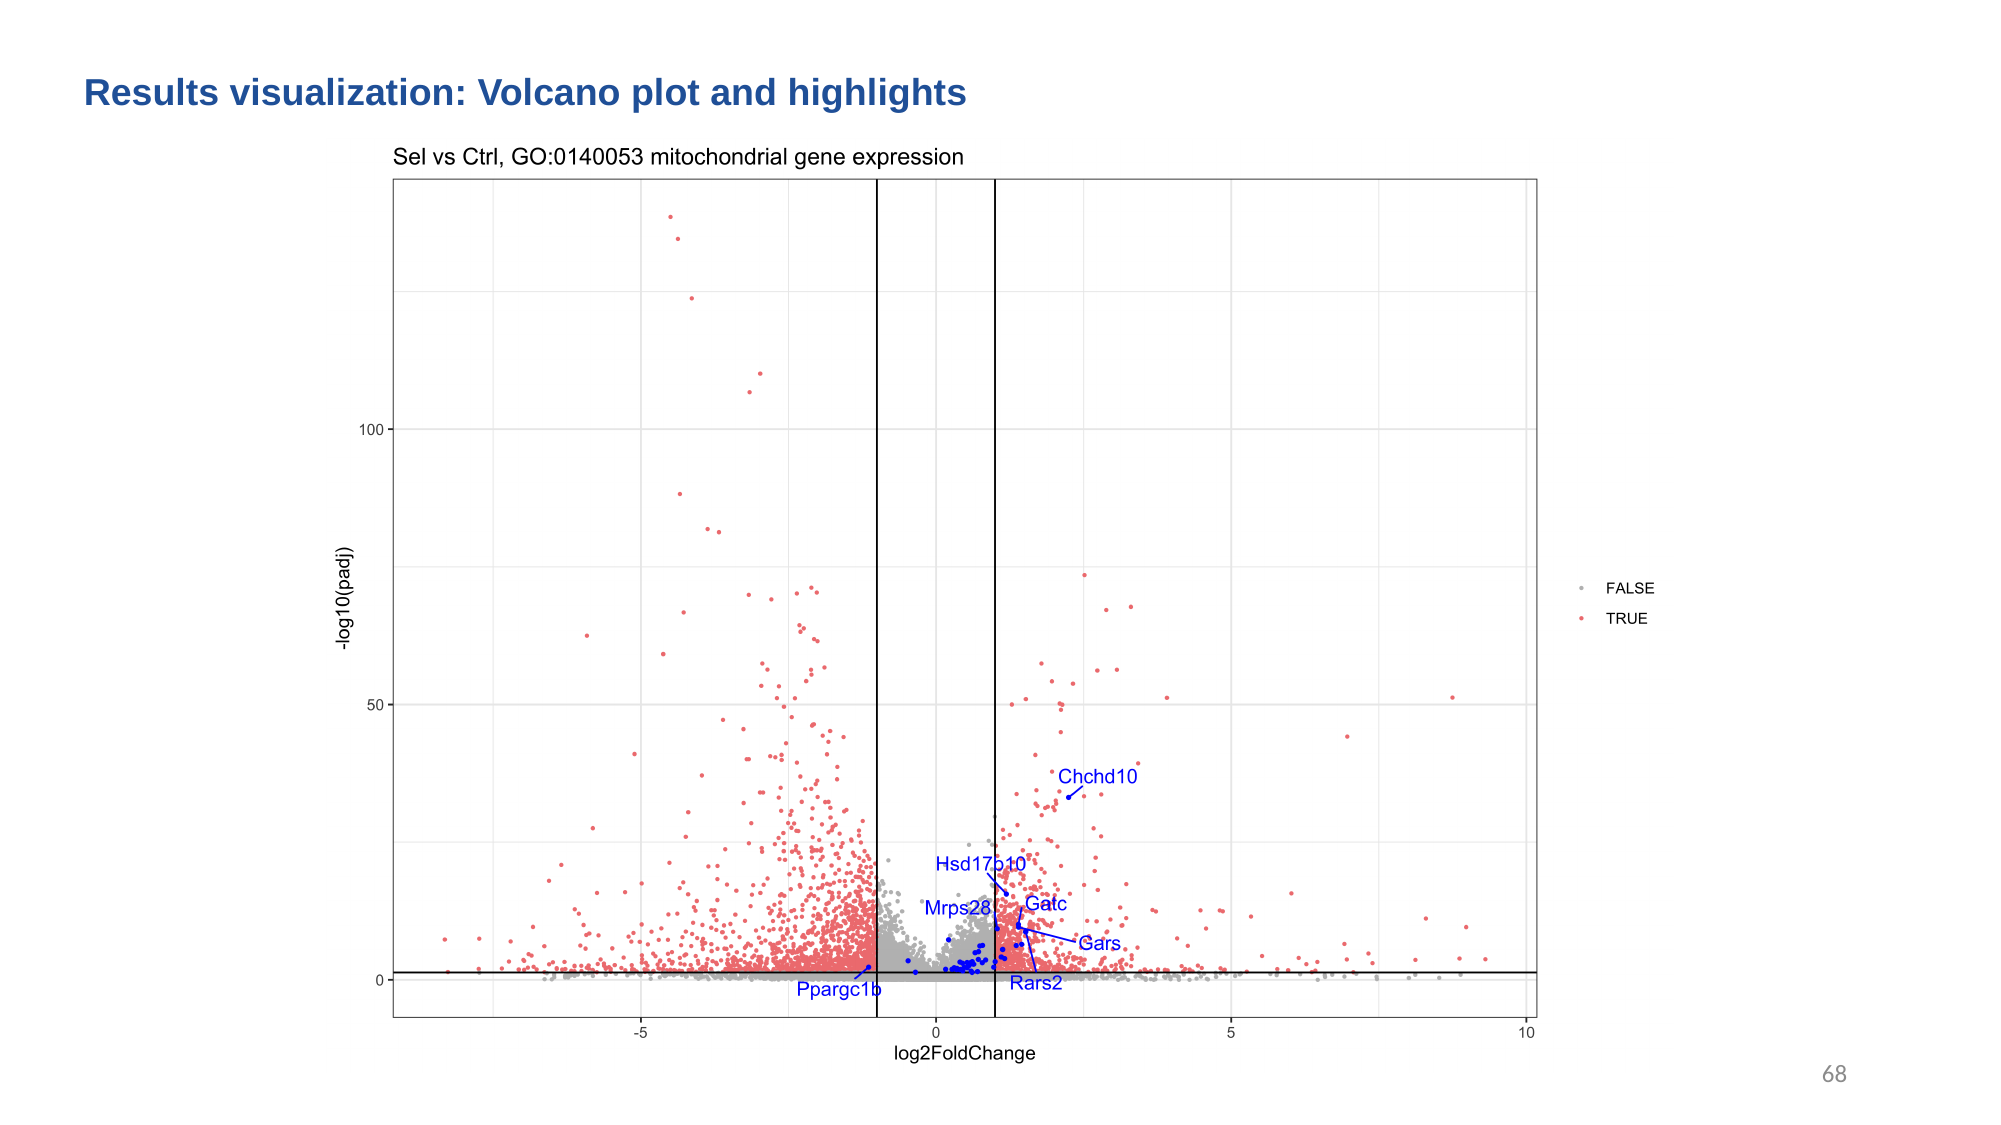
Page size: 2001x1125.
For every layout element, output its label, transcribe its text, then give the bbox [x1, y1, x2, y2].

text_box Results visualization: Volcano plot and highlights [69, 60, 1559, 121]
picture [326, 138, 1674, 1073]
slide_number 68 [1412, 1042, 1863, 1103]
